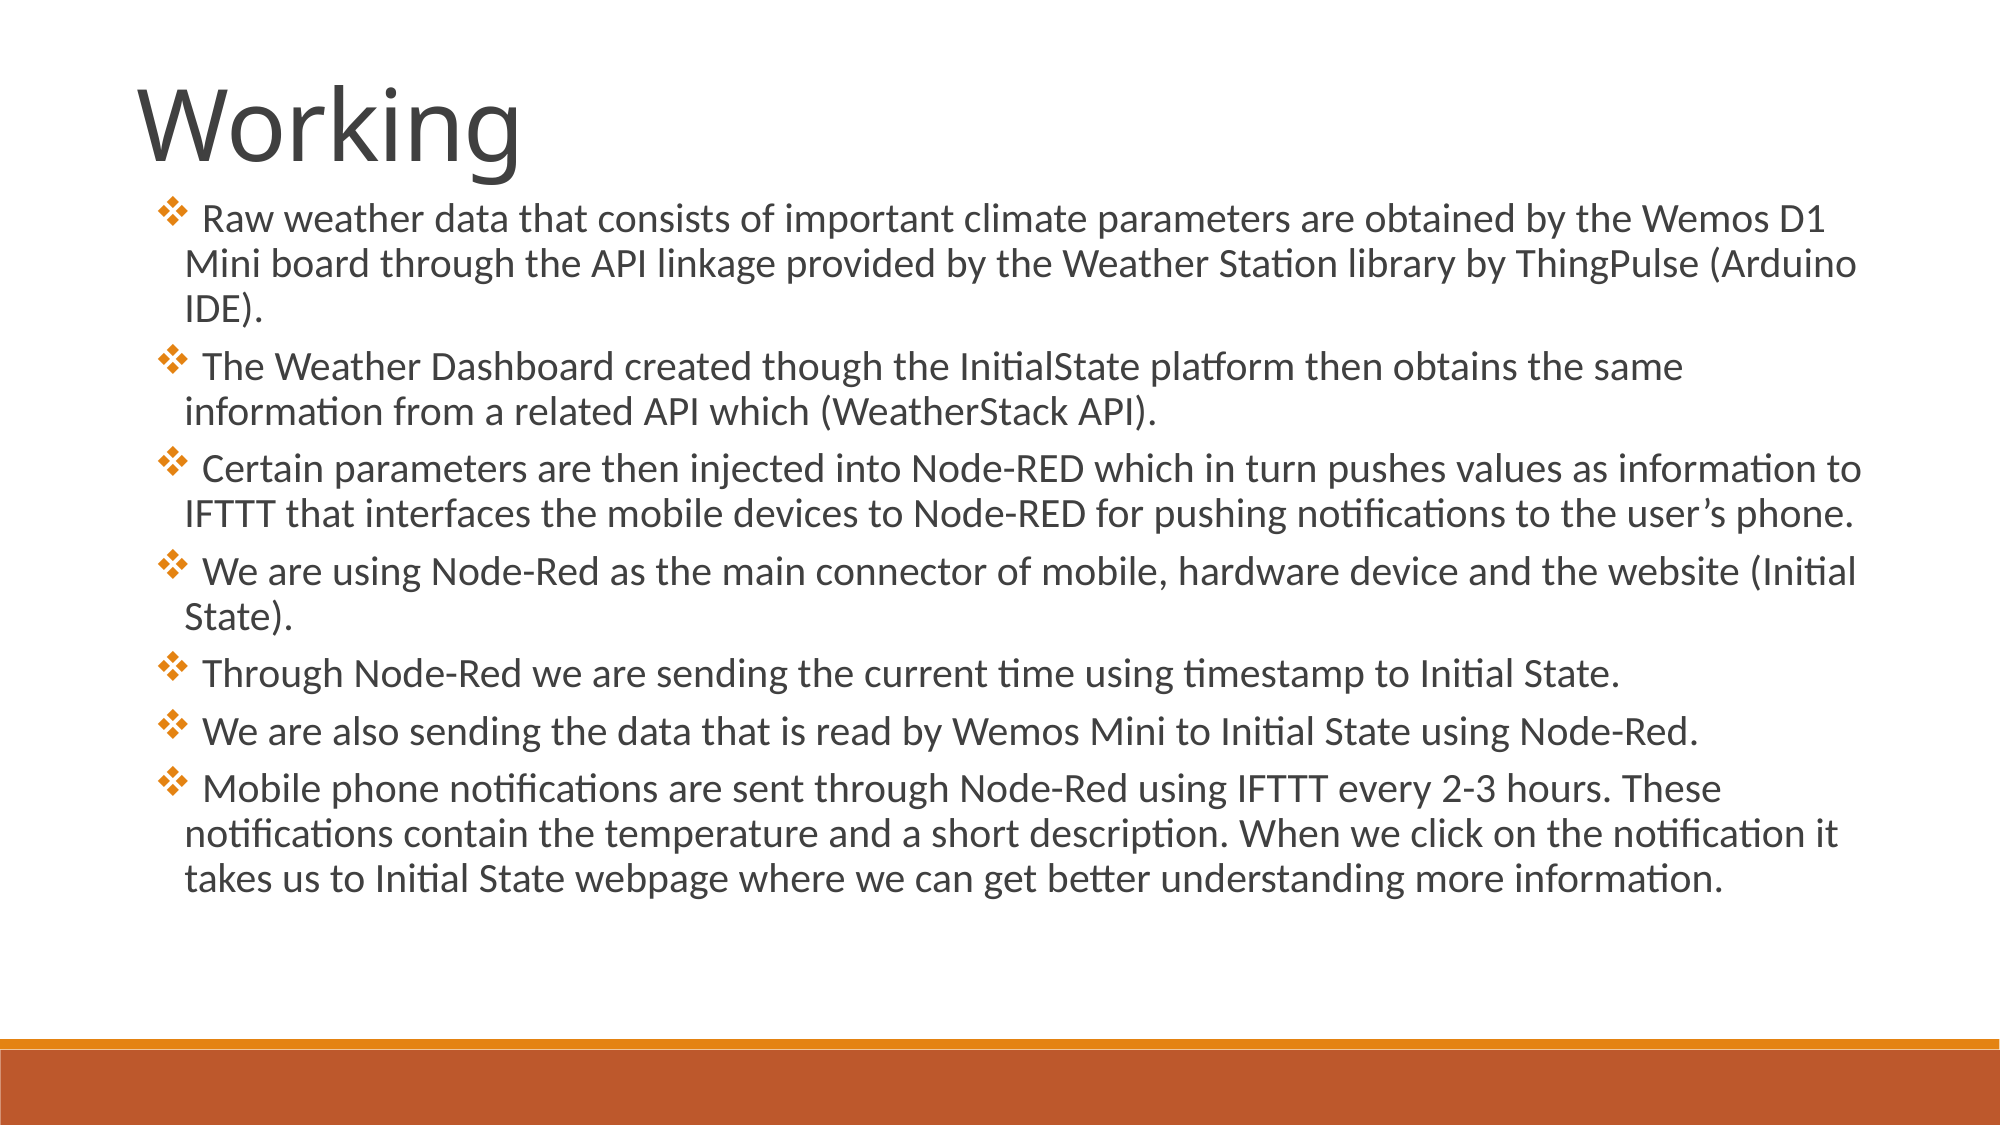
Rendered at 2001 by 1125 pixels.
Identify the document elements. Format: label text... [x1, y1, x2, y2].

list Raw weather data that consists of important climate parameters are obtained by the Wemos D1 Mini board through the API linkage provided by the Weather Station library by ThingPulse (Arduino IDE). The Weather Dashboard created though the InitialState platform then obtains the same information from a related API which (WeatherStack API). Certain parameters are then injected into Node-RED which in turn pushes values as information to IFTTT that interfaces the mobile devices to Node-RED for pushing notifications to the user’s phone. We are using Node-Red as the main connector of mobile, hardware device and the website (Initial State). Through Node-Red we are sending the current time using timestamp to Initial State. We are also sending the data that is read by Wemos Mini to Initial State using Node-Red. Mobile phone notifications are sent through Node-Red using IFTTT every 2-3 hours. These notifications contain the temperature and a short description. When we click on the notification it takes us to Initial State webpage where we can get better understanding more information. [121, 189, 1879, 986]
title Working [121, 51, 1772, 189]
